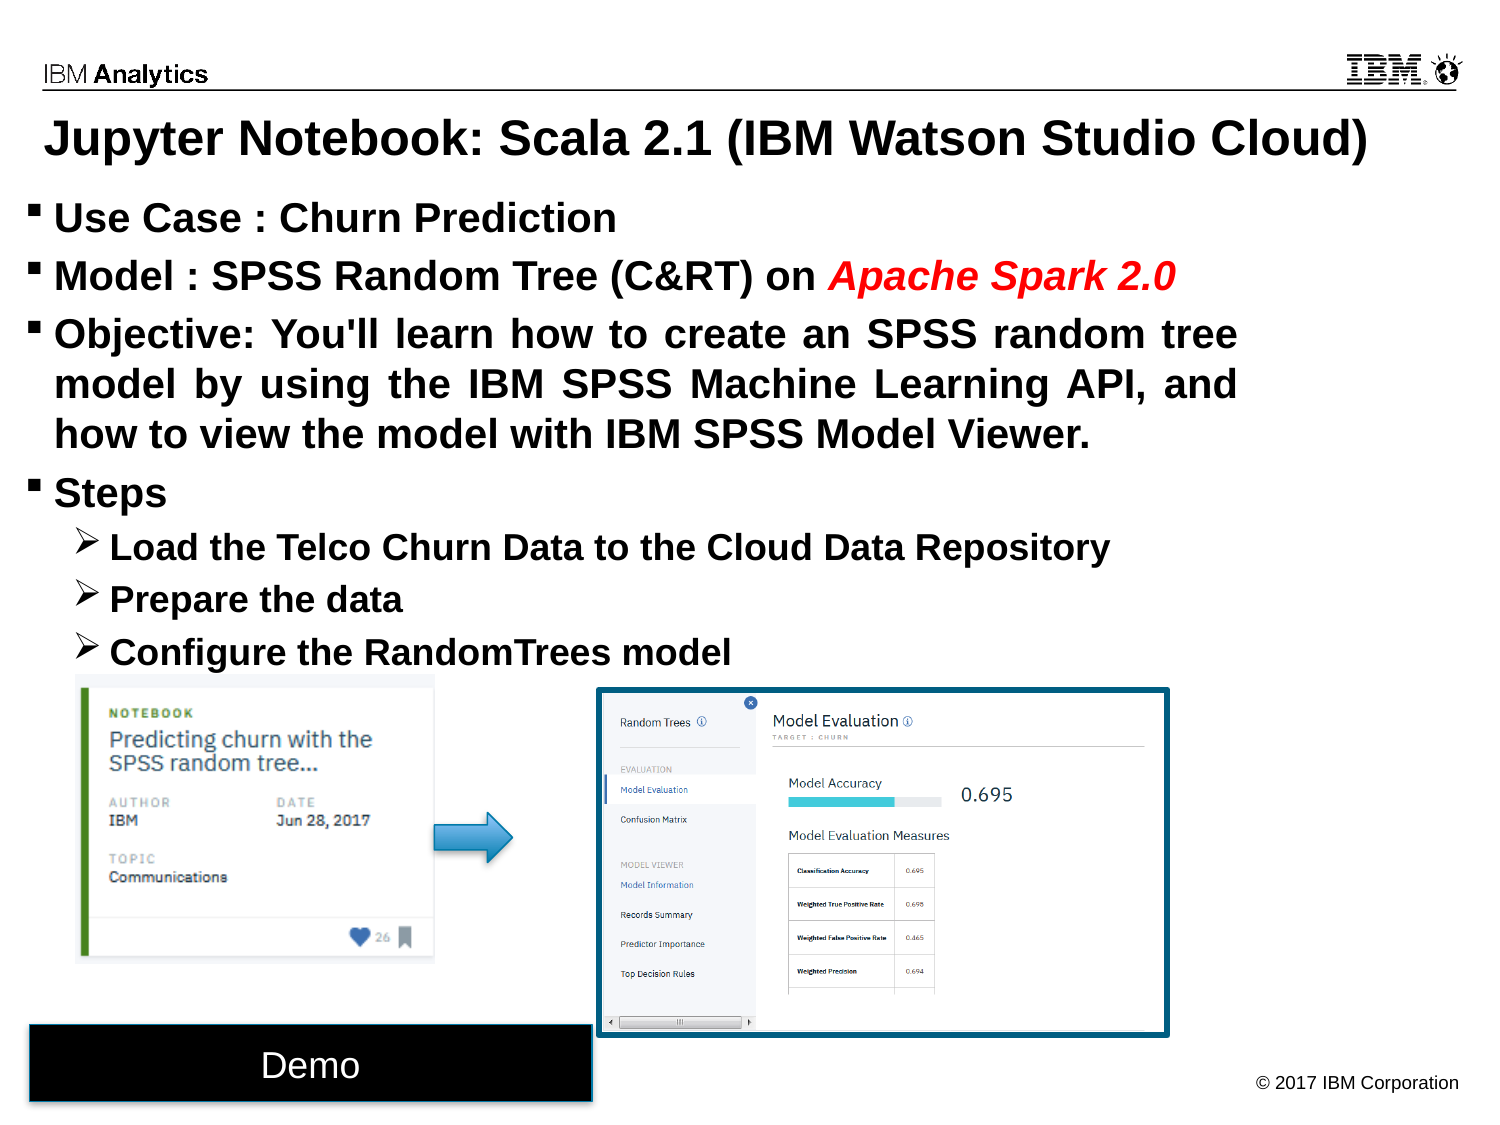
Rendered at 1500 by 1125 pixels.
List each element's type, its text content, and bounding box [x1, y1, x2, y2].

list Use Case : Churn Prediction Model : SPSS Random Tree (C&RT) on Apache Spark 2.0 Objective: You'll learn how to create an SPSS random tree model by using the IBM SPSS Machine Learning API, and how to view the model with IBM SPSS Model Viewer. Steps Load the Telco Churn Data to the Cloud Data Repository Prepare the data Configure the RandomTrees model View the model [24, 182, 1254, 921]
picture [603, 694, 1163, 1031]
picture [74, 674, 435, 965]
text_box Demo [29, 1024, 593, 1102]
title Jupyter Notebook: Scala 2.1 (IBM Watson Studio Cloud) [43, 97, 1443, 263]
picture [1336, 42, 1471, 94]
picture [26, 46, 226, 102]
text_box [438, 811, 514, 864]
